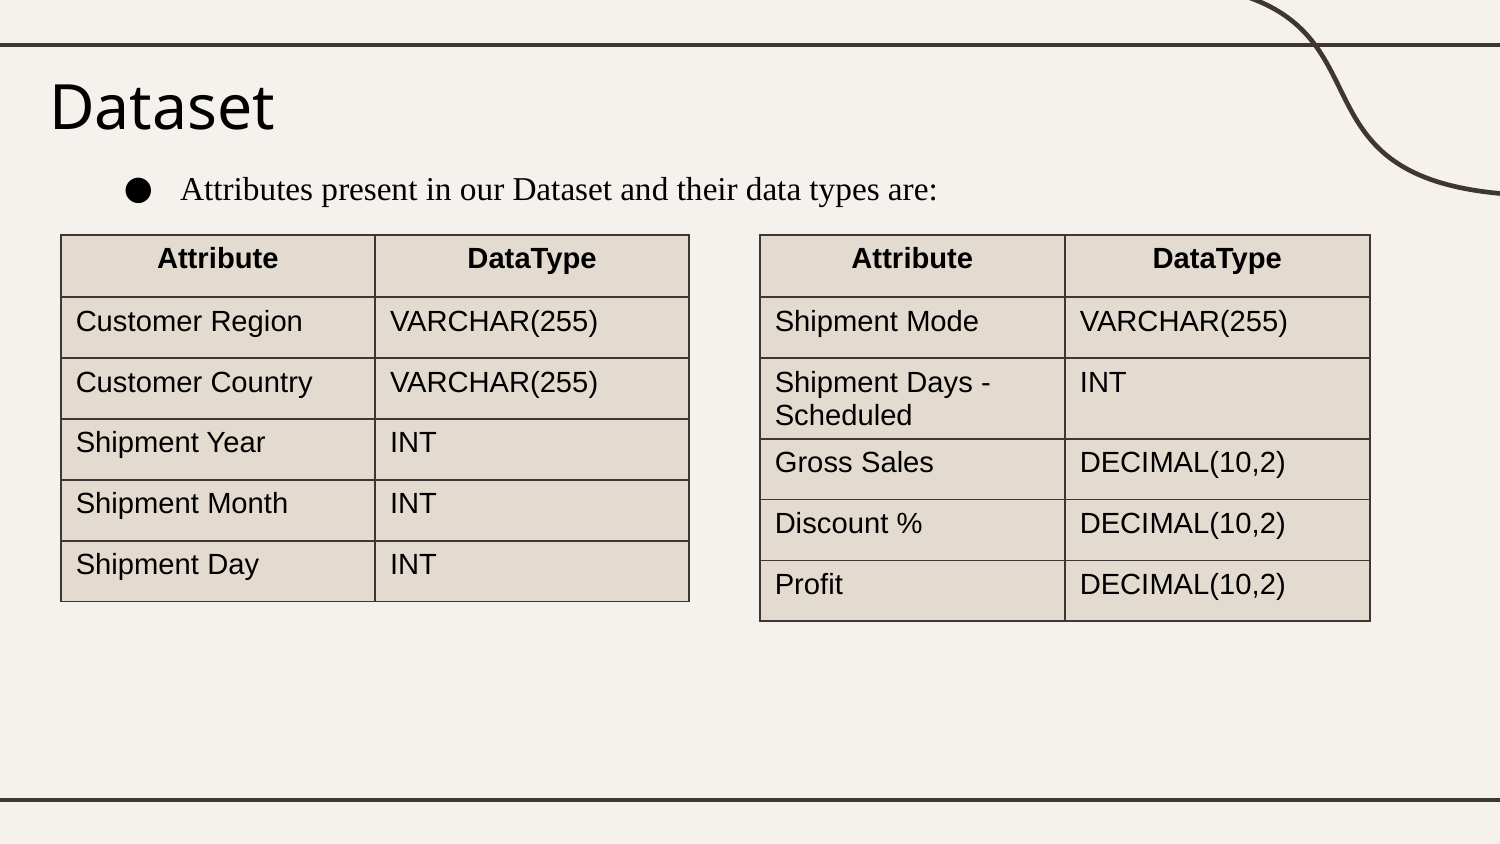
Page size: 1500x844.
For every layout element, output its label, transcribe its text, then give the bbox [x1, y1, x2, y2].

table_cell Shipment Day [62, 542, 374, 601]
table_cell Customer Region [62, 298, 374, 357]
table_cell Shipment Month [62, 481, 374, 540]
table_header Attribute [761, 236, 1064, 296]
table_cell DECIMAL(10,2) [1066, 561, 1369, 620]
table_cell Customer Country [62, 359, 374, 418]
table_cell DECIMAL(10,2) [1066, 500, 1369, 560]
table_cell INT [376, 420, 688, 479]
table_cell INT [376, 542, 688, 601]
table_header DataType [376, 236, 688, 296]
list Attributes present in our Dataset and their data types are: [90, 151, 1377, 221]
table_header Attribute [62, 236, 374, 296]
table_cell Shipment Year [62, 420, 374, 479]
table_cell Profit [761, 561, 1064, 620]
title Dataset [34, 52, 807, 147]
table_cell INT [376, 481, 688, 540]
table_cell Gross Sales [761, 440, 1064, 499]
table_header DataType [1066, 236, 1369, 296]
table_cell Shipment Mode [761, 298, 1064, 357]
table_cell INT [1066, 359, 1369, 438]
table_cell DECIMAL(10,2) [1066, 440, 1369, 499]
table_cell VARCHAR(255) [1066, 298, 1369, 357]
table_cell VARCHAR(255) [376, 298, 688, 357]
table_cell Discount % [761, 500, 1064, 560]
table_cell VARCHAR(255) [376, 359, 688, 418]
table_cell Shipment Days - Scheduled [761, 359, 1064, 438]
